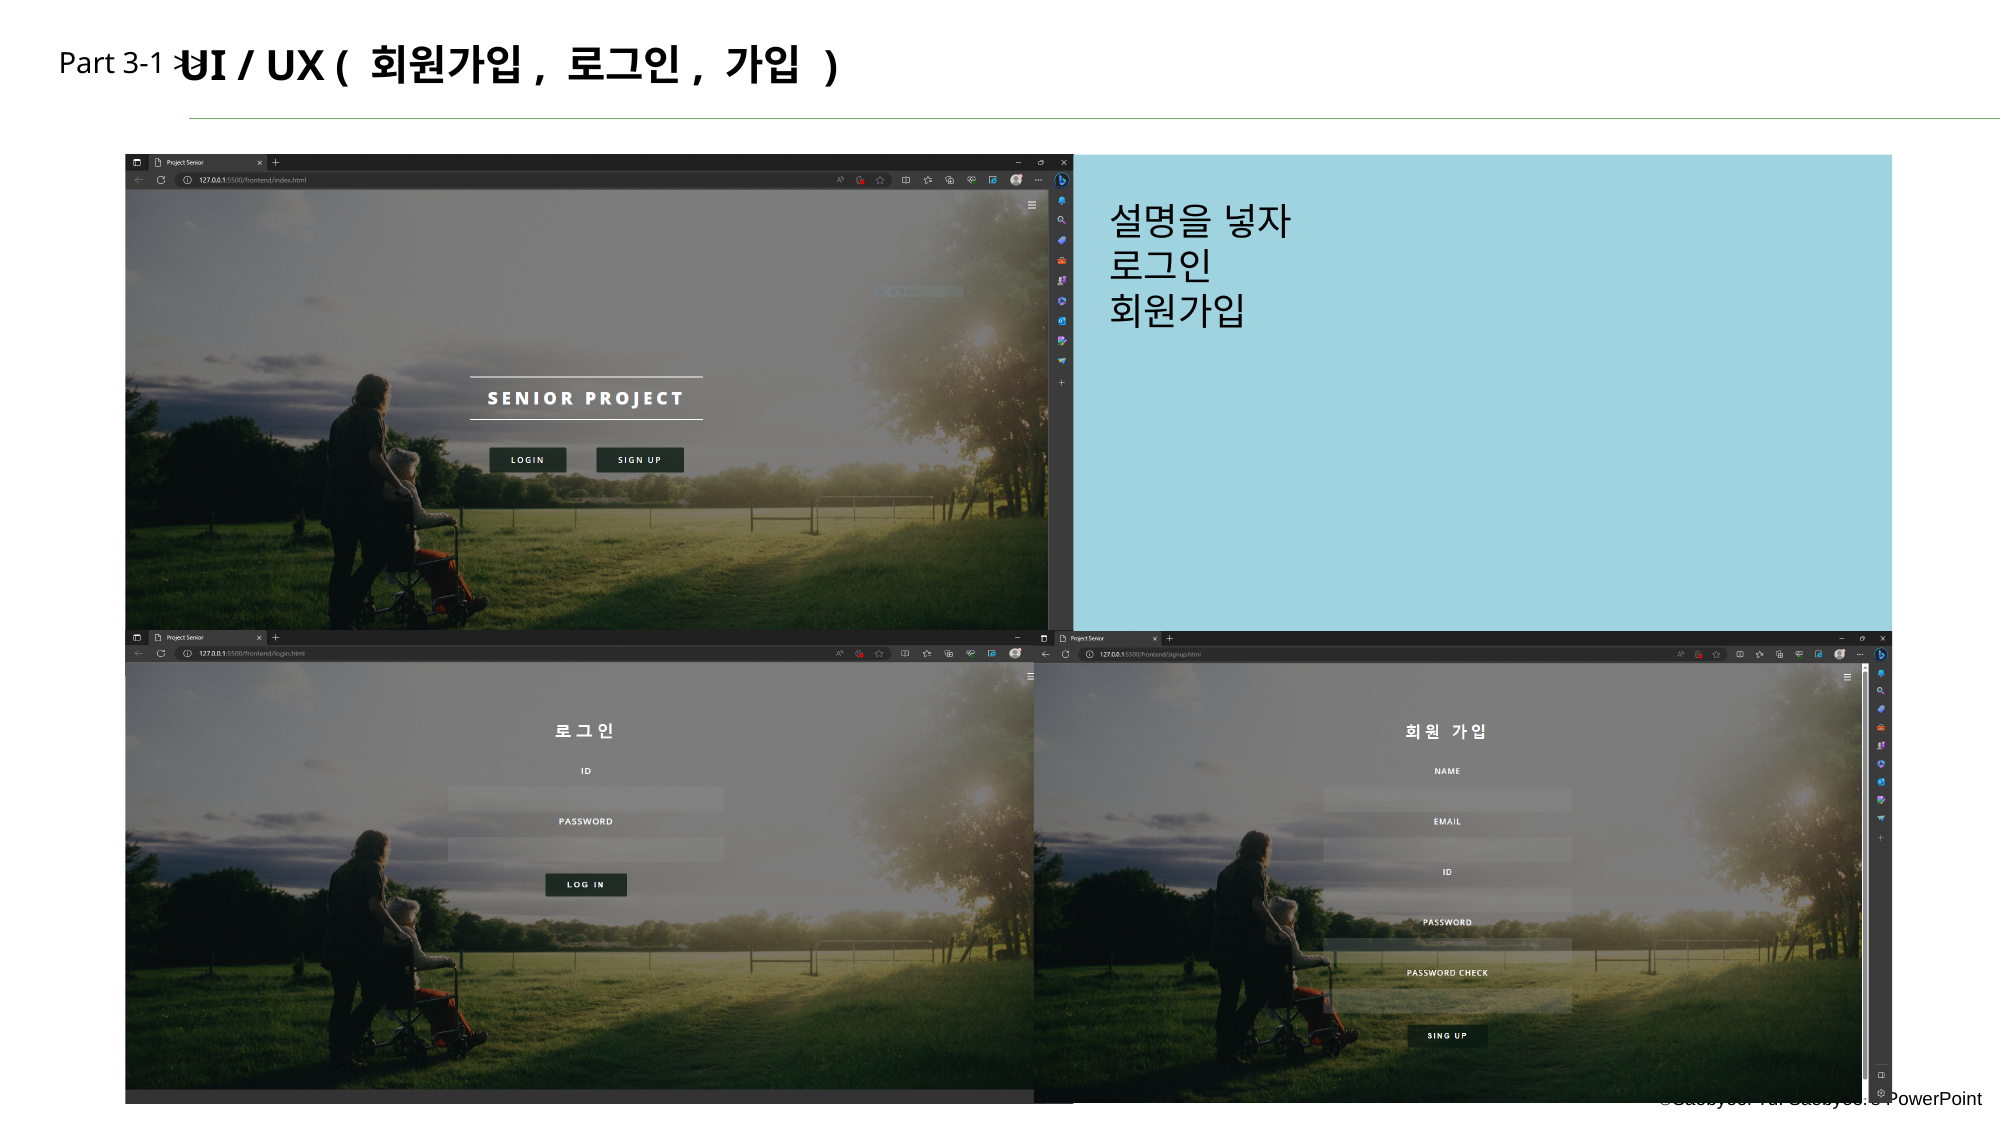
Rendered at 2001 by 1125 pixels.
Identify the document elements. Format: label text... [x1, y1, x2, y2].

text_box 설명을 넣자 로그인 회원가입 [1094, 190, 1871, 386]
text_box Part 3-1 >> [43, 36, 164, 87]
text_box [124, 630, 1074, 1104]
text_box UI / UX ( 회원가입, 로그인, 가입 ) [164, 31, 853, 97]
text_box [125, 154, 1072, 630]
text_box [1072, 154, 1893, 631]
text_box [1033, 631, 1893, 1104]
